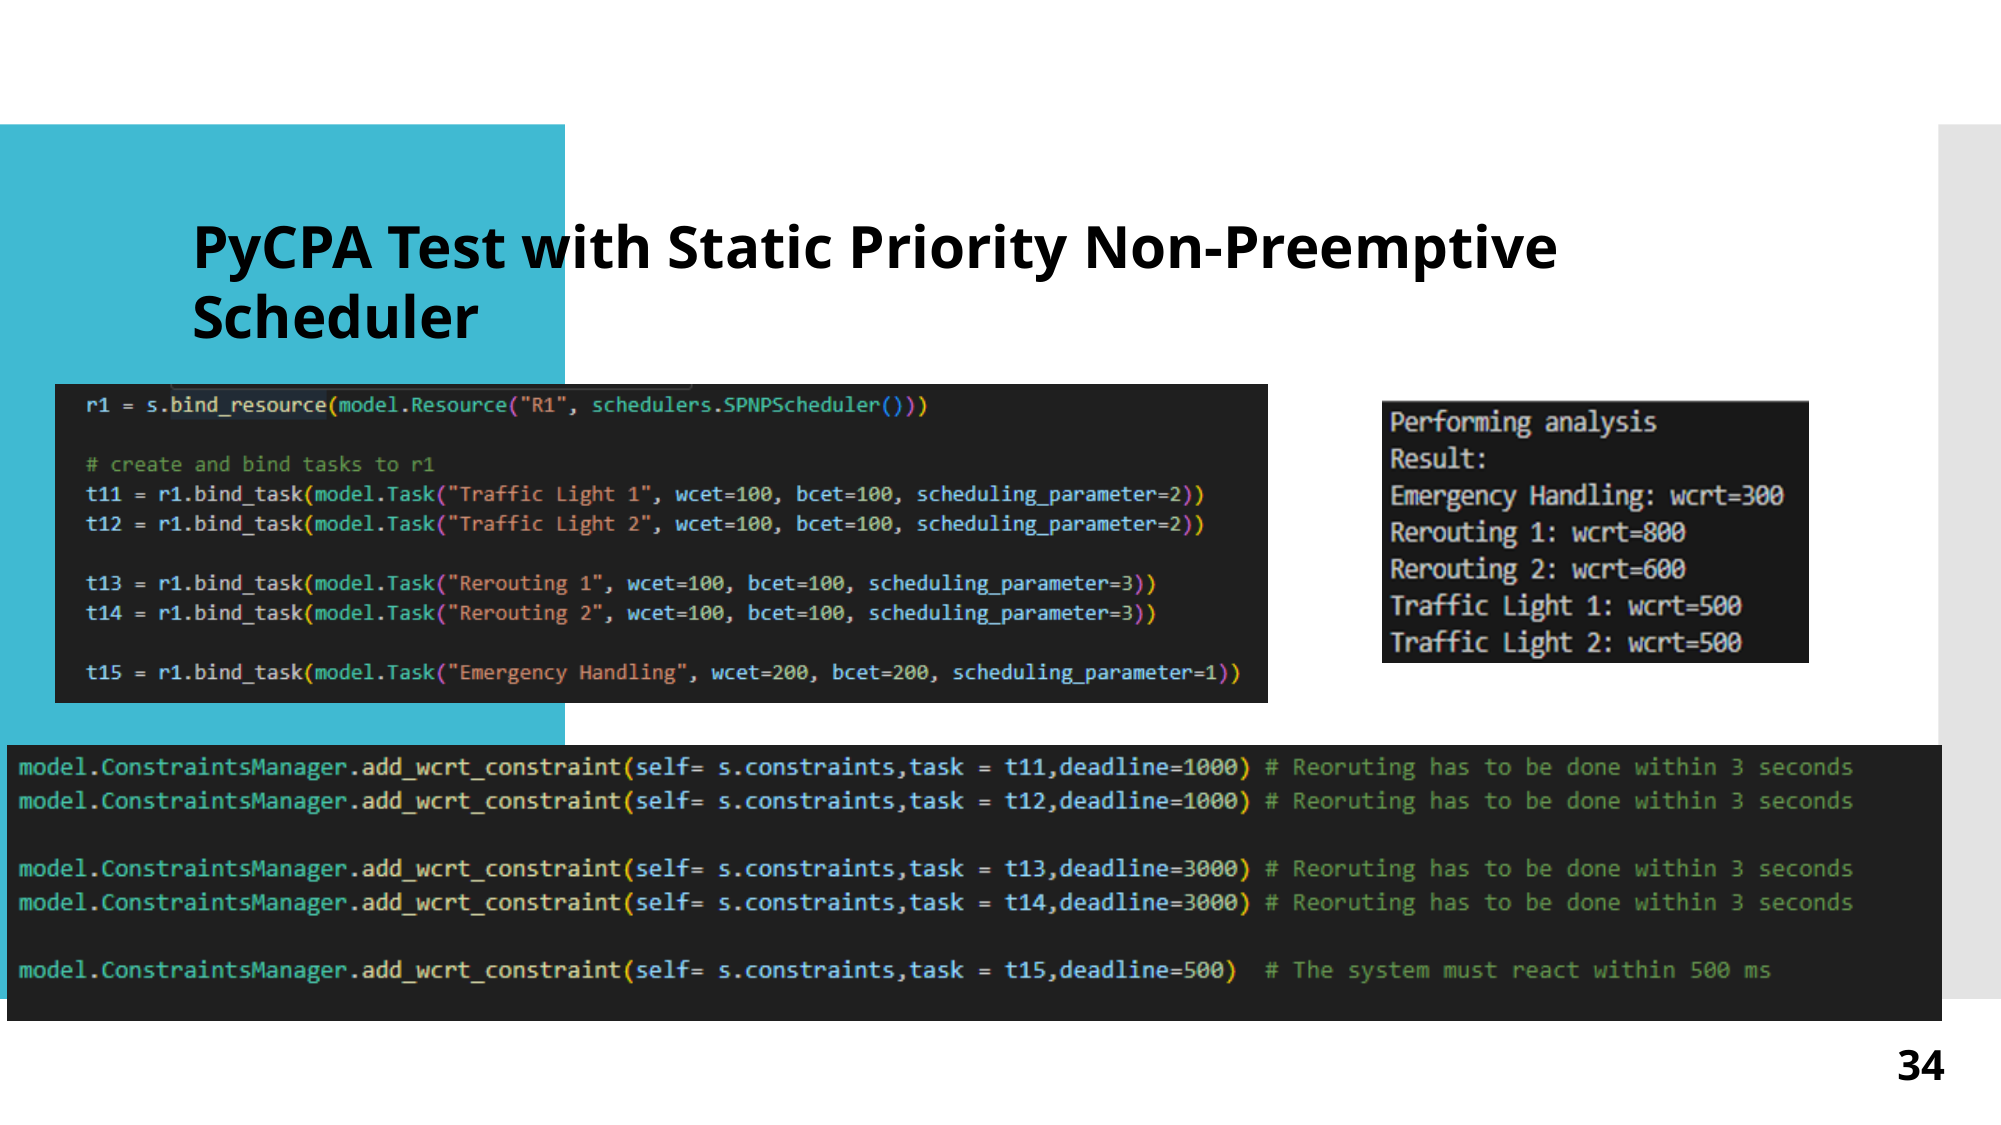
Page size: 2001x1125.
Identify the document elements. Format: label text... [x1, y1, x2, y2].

picture [54, 383, 1268, 704]
picture [7, 744, 1942, 1021]
slide_number 34 [1709, 1036, 1961, 1097]
text_box PyCPA Test with Static Priority Non-Preemptive Scheduler [177, 202, 1382, 358]
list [1382, 0, 1809, 663]
